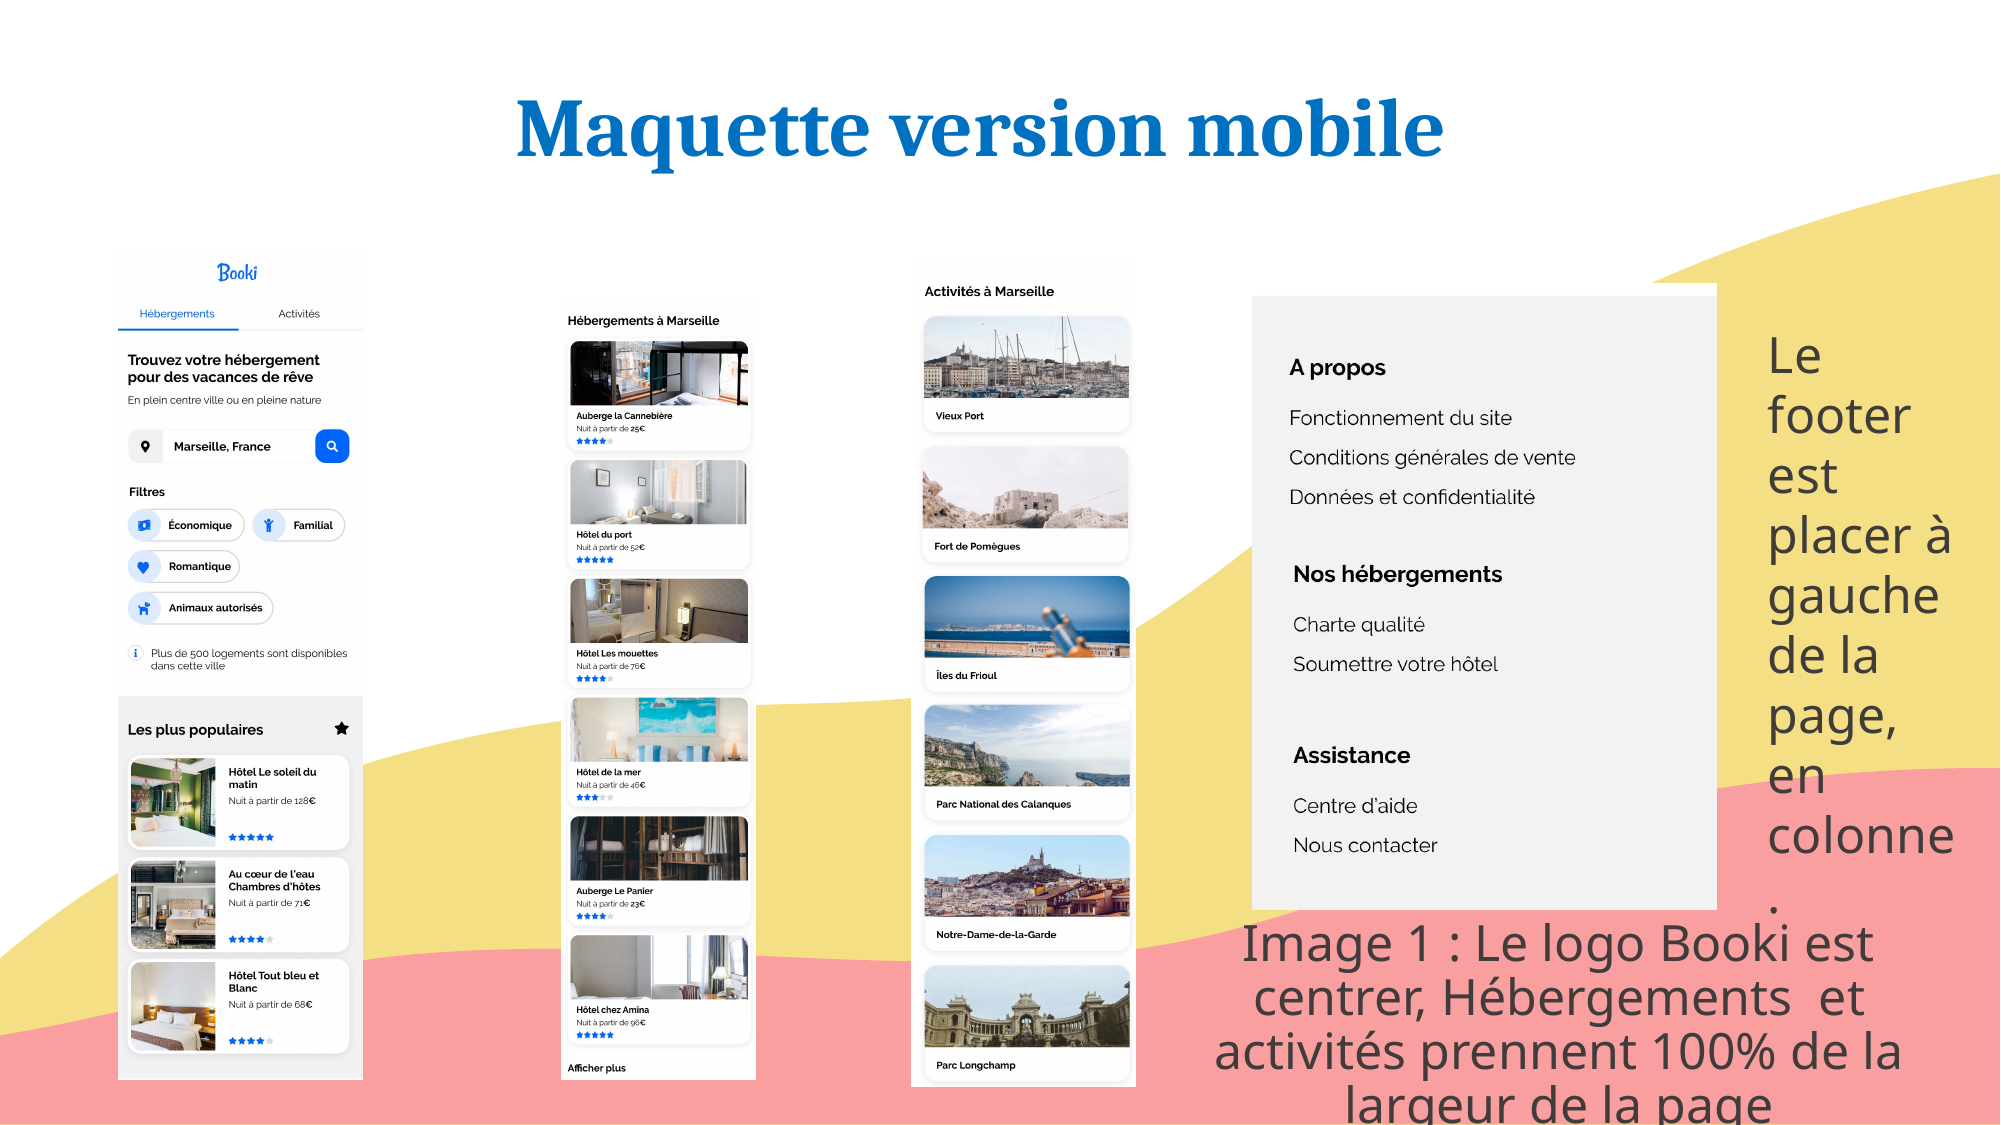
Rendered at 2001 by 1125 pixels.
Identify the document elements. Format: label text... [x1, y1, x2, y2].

picture [561, 298, 756, 1080]
list Image 1 : Le logo Booki est centrer, Hébergements et activités prennent 100% de la largeur de la page [1172, 910, 1946, 1087]
picture [118, 249, 363, 1080]
title Maquette version mobile [118, 41, 1844, 218]
picture [911, 260, 1136, 1087]
picture [1252, 283, 1717, 910]
text_box Le footer est placer à gauche de la page, en colonne. [1753, 316, 1977, 931]
